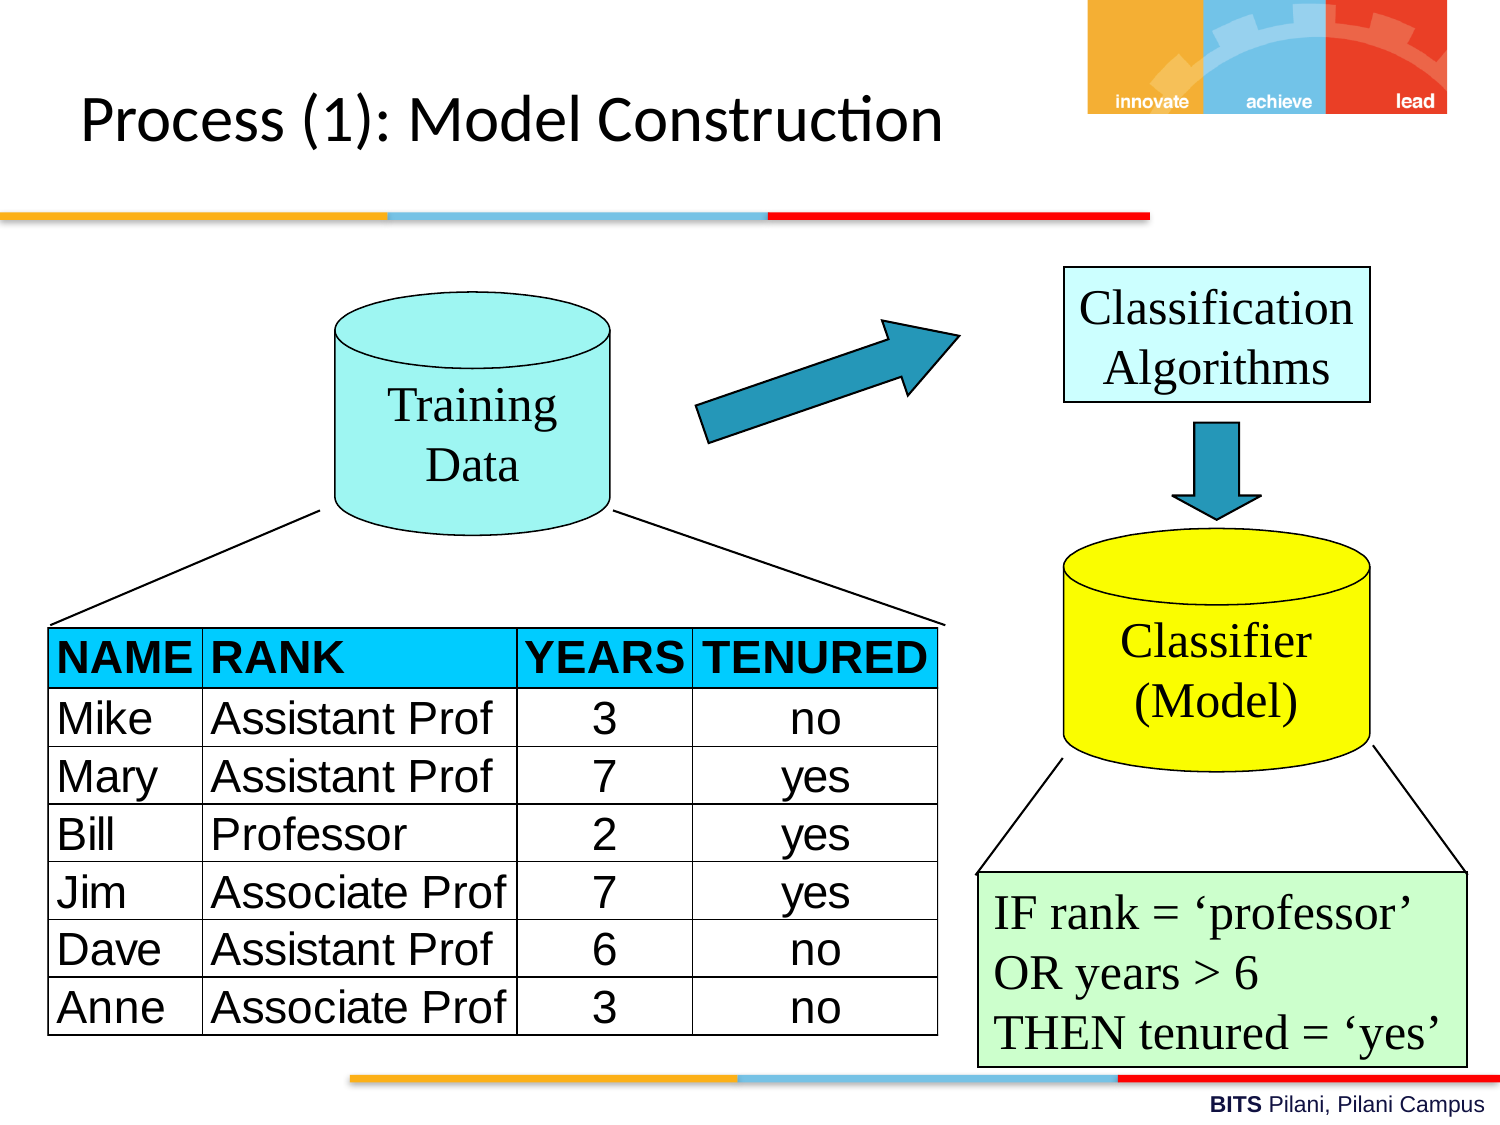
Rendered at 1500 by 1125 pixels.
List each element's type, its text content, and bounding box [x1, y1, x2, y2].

text_box [1171, 422, 1262, 520]
text_box IF rank = ‘professor’ OR years > 6 THEN tenured = ‘yes’ [978, 872, 1467, 1068]
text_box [1062, 527, 1373, 775]
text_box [47, 627, 940, 1038]
picture [1087, 0, 1448, 114]
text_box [333, 290, 613, 539]
text_box [695, 320, 960, 444]
title Process (1): Model Construction [64, 45, 1069, 185]
text_box Classification Algorithms [1063, 267, 1370, 403]
